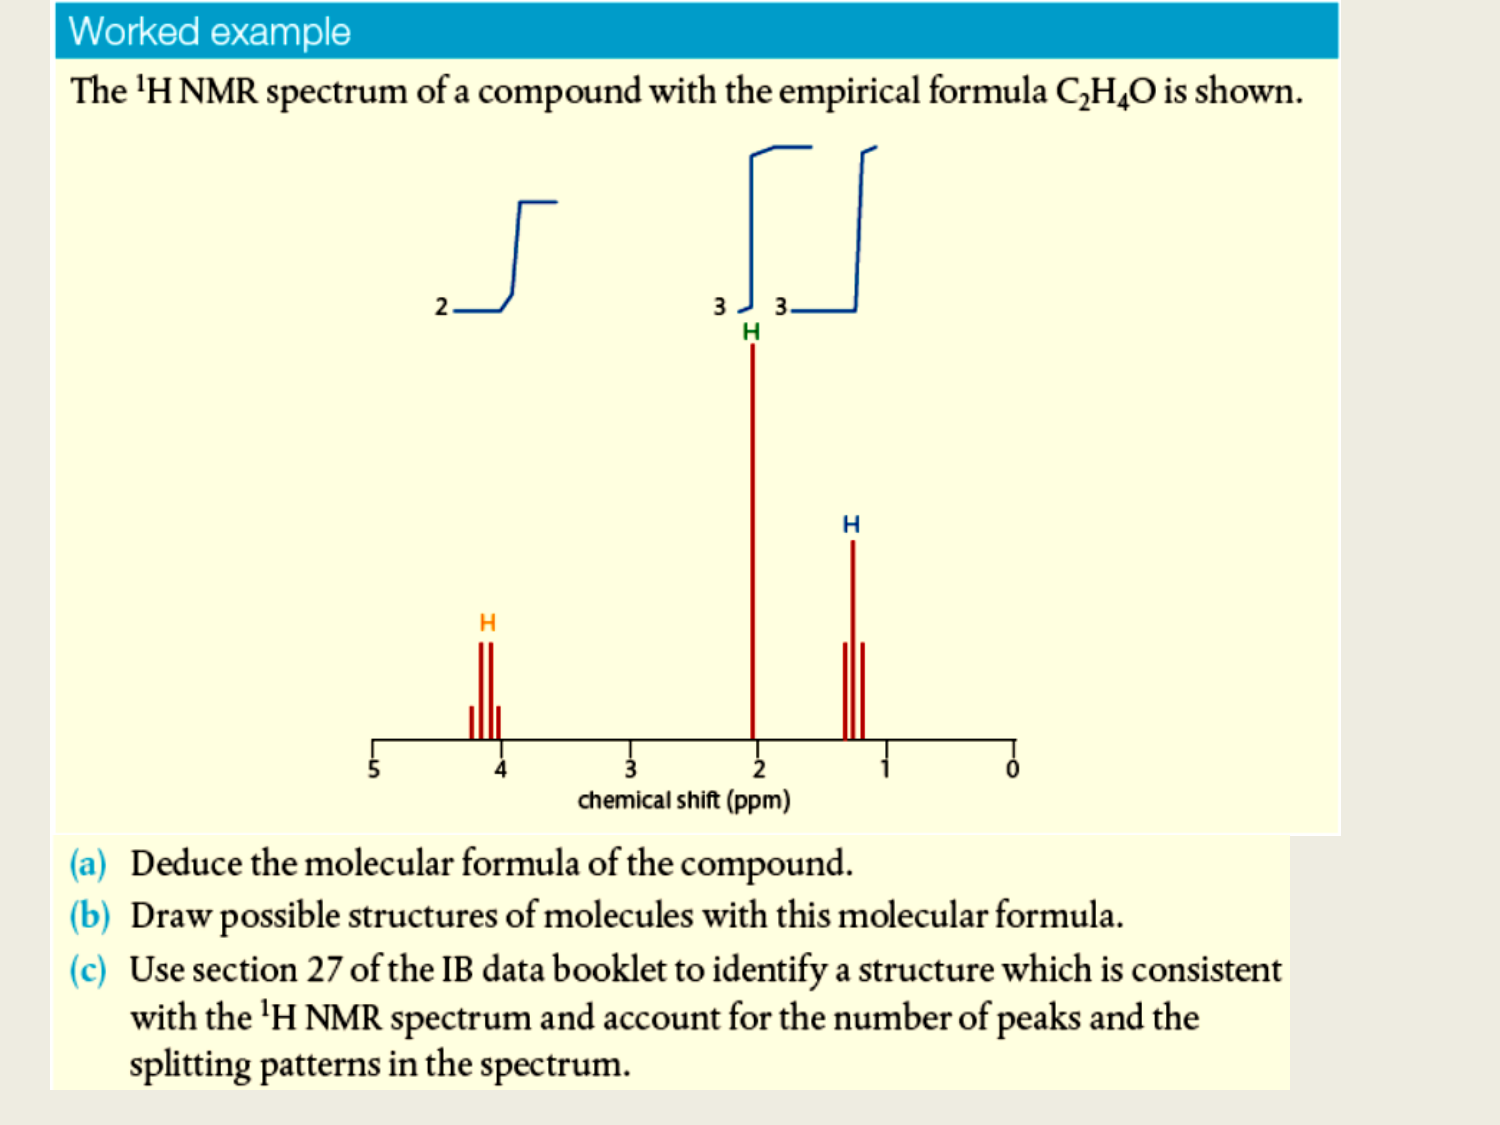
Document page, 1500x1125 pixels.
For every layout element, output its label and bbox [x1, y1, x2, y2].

picture [49, 0, 1341, 1090]
